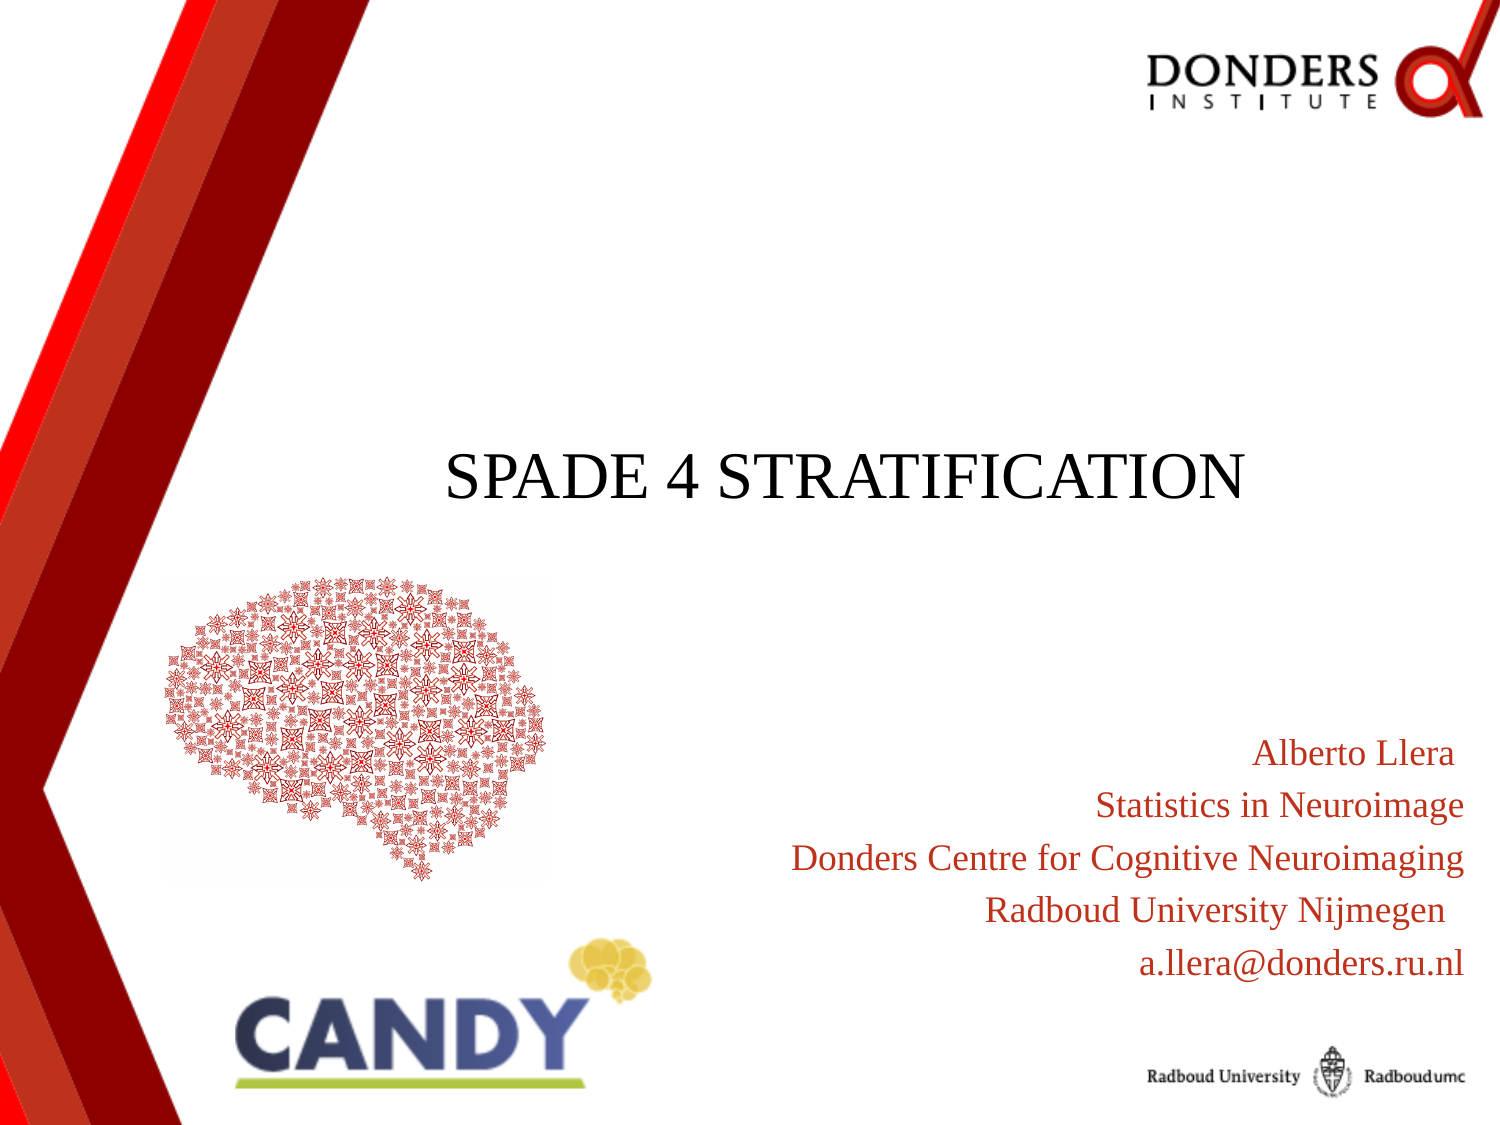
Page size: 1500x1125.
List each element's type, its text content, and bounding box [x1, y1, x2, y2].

list Alberto Llera Statistics in Neuroimage Donders Centre for Cognitive Neuroimaging Radboud University Nijmegen a.llera@donders.ru.nl [464, 727, 1466, 1046]
title SPADE 4 STRATIFICATION [228, 398, 1464, 512]
picture [181, 907, 675, 1119]
picture [125, 576, 628, 882]
